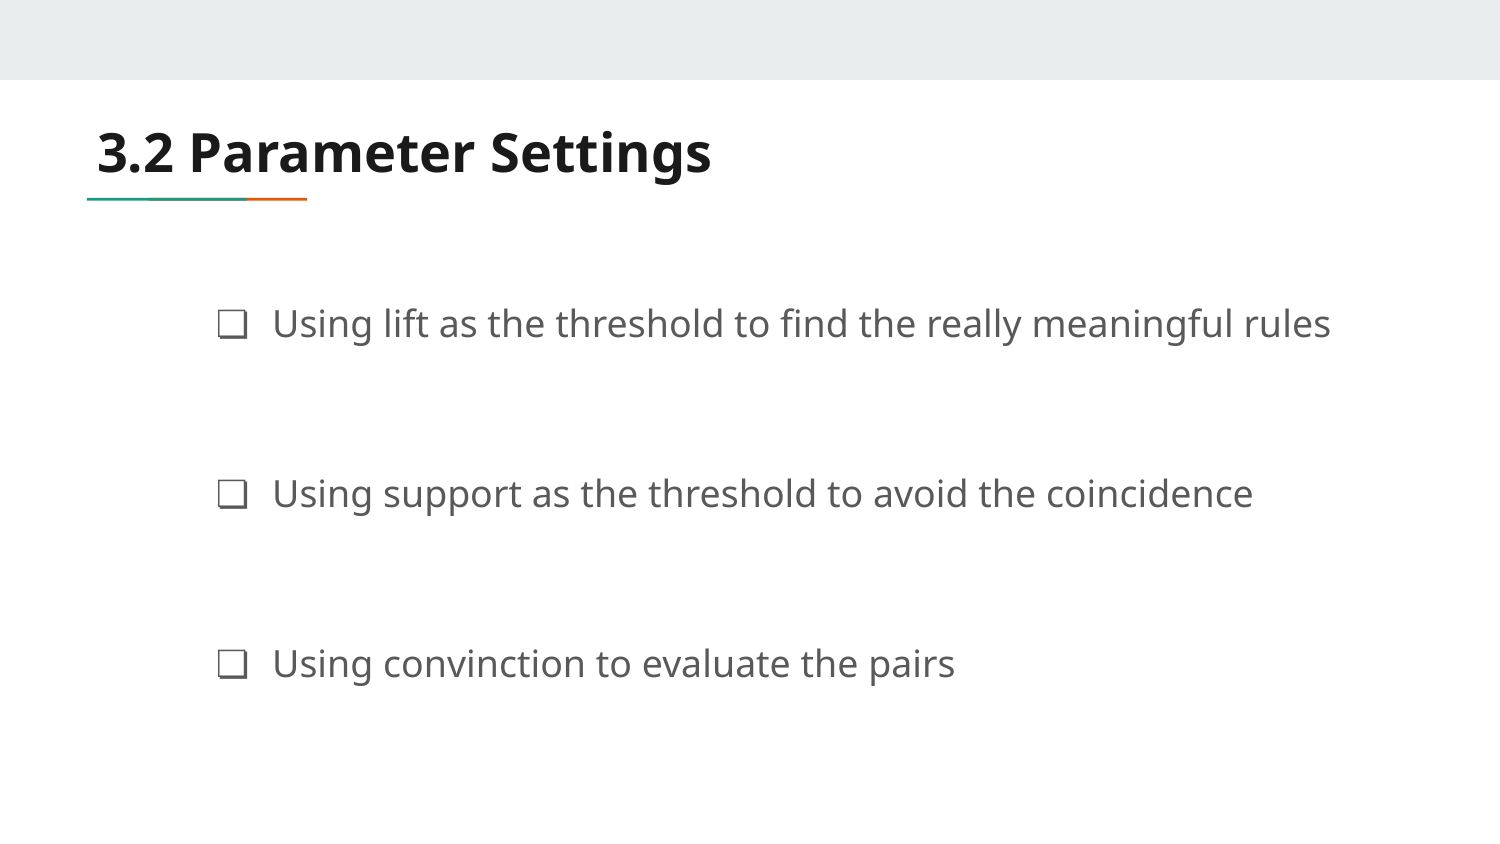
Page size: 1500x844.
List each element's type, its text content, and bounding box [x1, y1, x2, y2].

title 3.2 Parameter Settings [82, 103, 1344, 192]
list Using lift as the threshold to find the really meaningful rules Using support as the threshold to avoid the coincidence Using convinction to evaluate the pairs [182, 278, 1444, 799]
